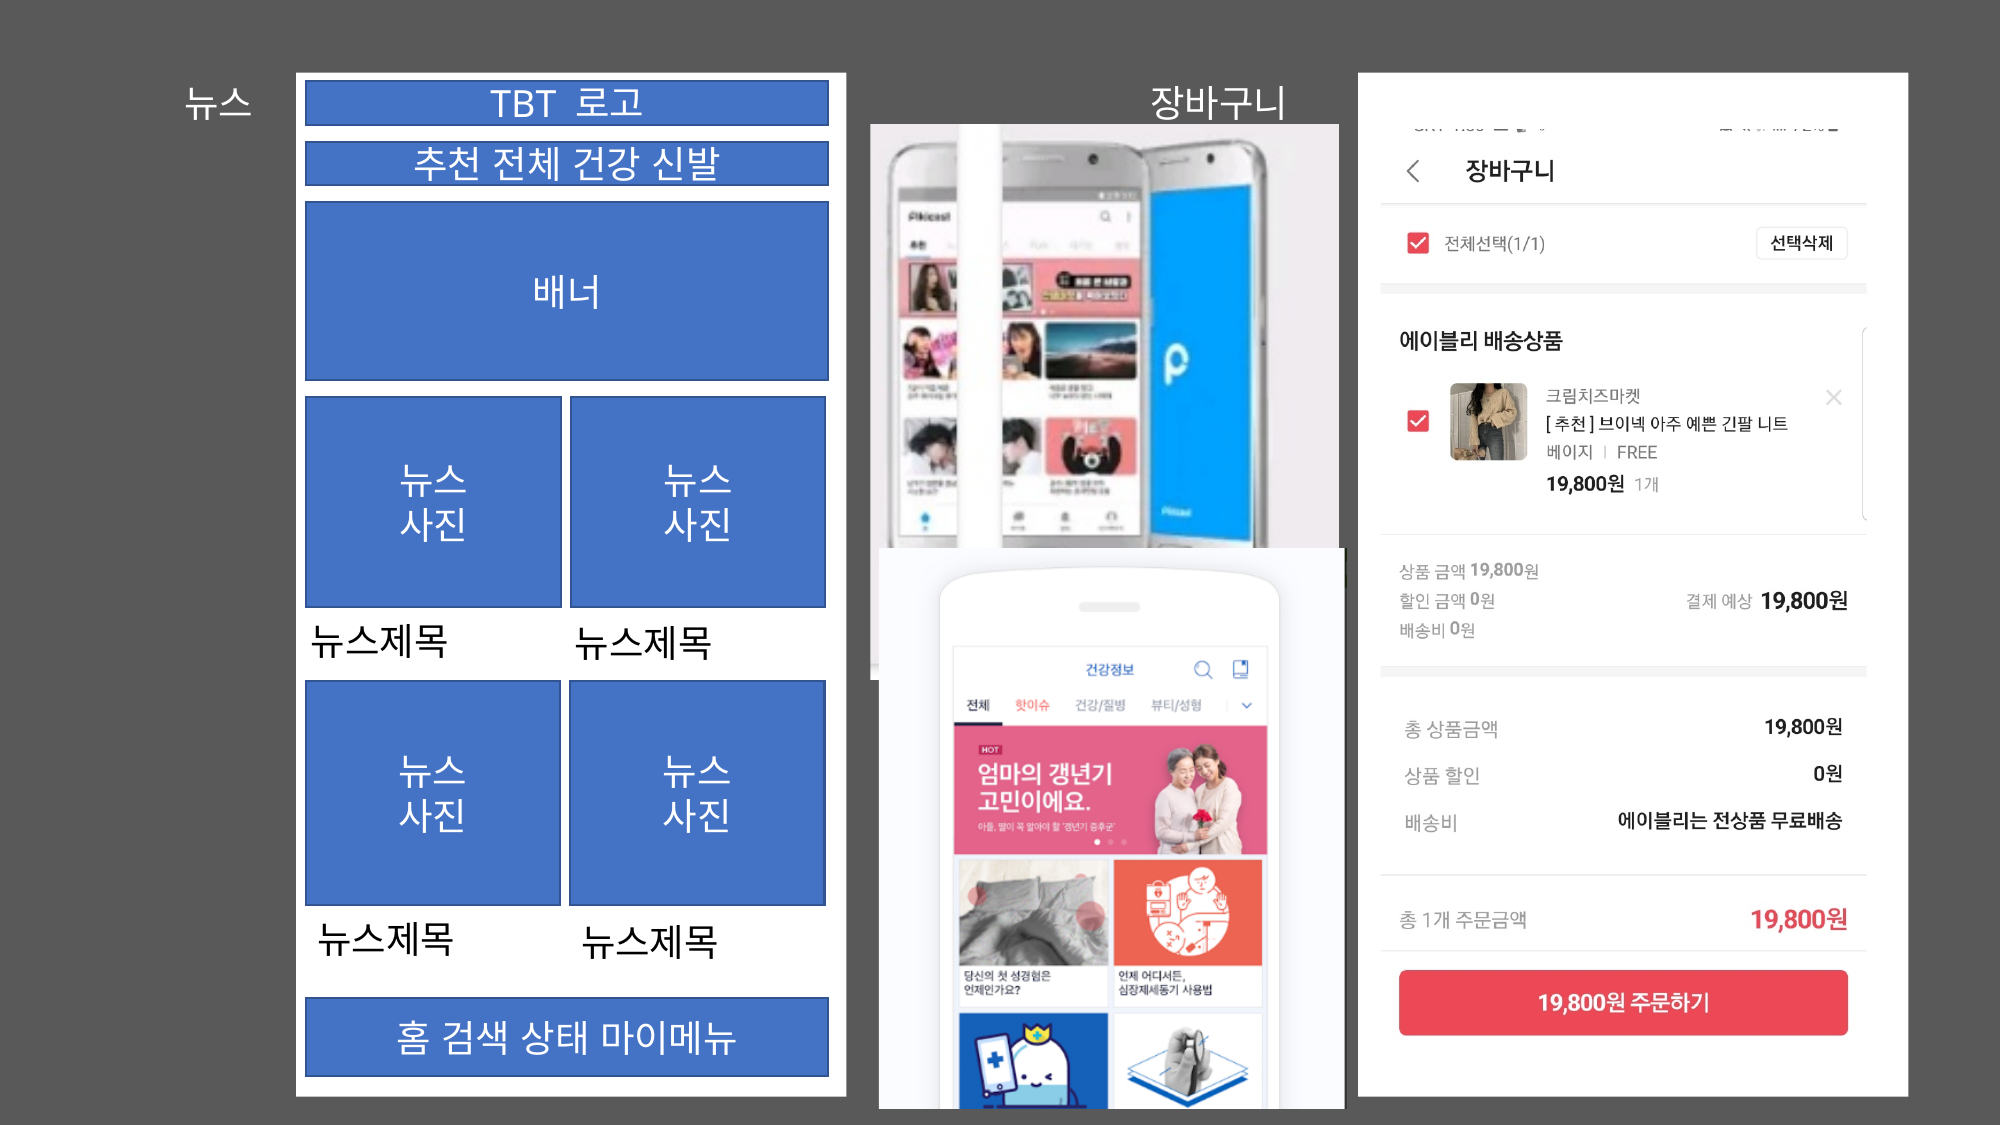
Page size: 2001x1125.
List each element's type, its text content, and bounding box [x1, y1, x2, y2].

picture [1380, 128, 1867, 1041]
text_box 뉴스 사진 [305, 680, 561, 906]
text_box 뉴스 사진 [305, 396, 562, 608]
text_box 추천 전체 건강 신발 [305, 141, 829, 186]
text_box 배너 [305, 201, 829, 381]
text_box 뉴스제목 [566, 911, 807, 972]
text_box [1357, 72, 1909, 1098]
text_box 뉴스 사진 [570, 396, 826, 608]
text_box TBT 로고 [305, 80, 829, 126]
text_box 뉴스 [169, 72, 423, 133]
text_box 뉴스제목 [302, 909, 543, 969]
text_box 장바구니 [1135, 72, 1389, 133]
text_box 뉴스제목 [559, 613, 801, 673]
picture [870, 124, 1347, 1109]
text_box 뉴스제목 [296, 610, 537, 671]
text_box [295, 72, 848, 1098]
text_box 뉴스 사진 [569, 680, 826, 906]
slide_number 11 [1412, 1042, 1863, 1103]
text_box 홈 검색 상태 마이메뉴 [305, 997, 829, 1077]
